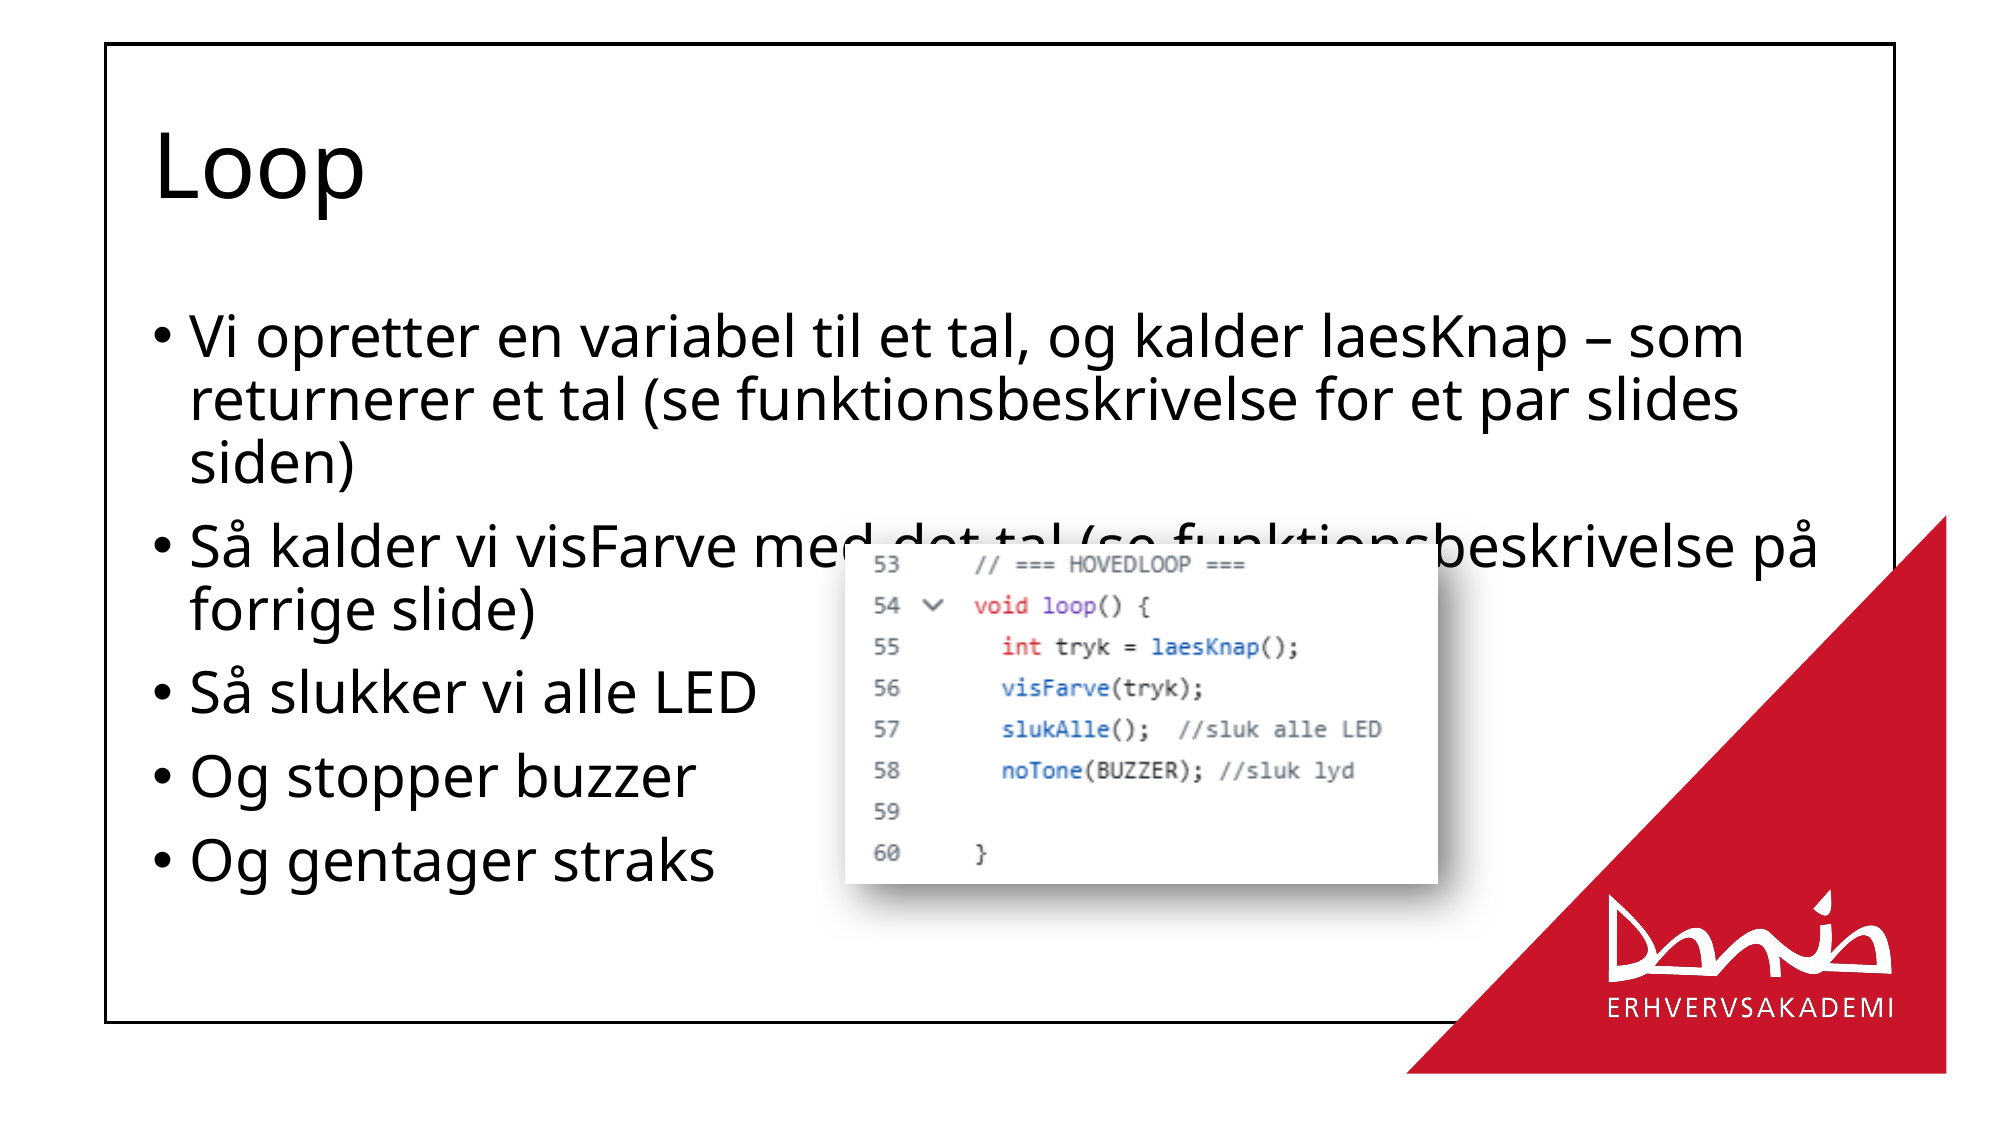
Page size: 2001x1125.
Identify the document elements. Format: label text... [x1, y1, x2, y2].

picture [1596, 876, 1901, 1032]
title Loop [137, 59, 1863, 278]
picture [844, 544, 1438, 885]
list Vi opretter en variabel til et tal, og kalder laesKnap – som returnerer et tal (se funktionsbeskrivelse for et par slides siden) Så kalder vi visFarve med det tal (se funktionsbeskrivelse på forrige slide) Så slukker vi alle LED Og stopper buzzer Og gentager straks [137, 299, 1863, 1014]
